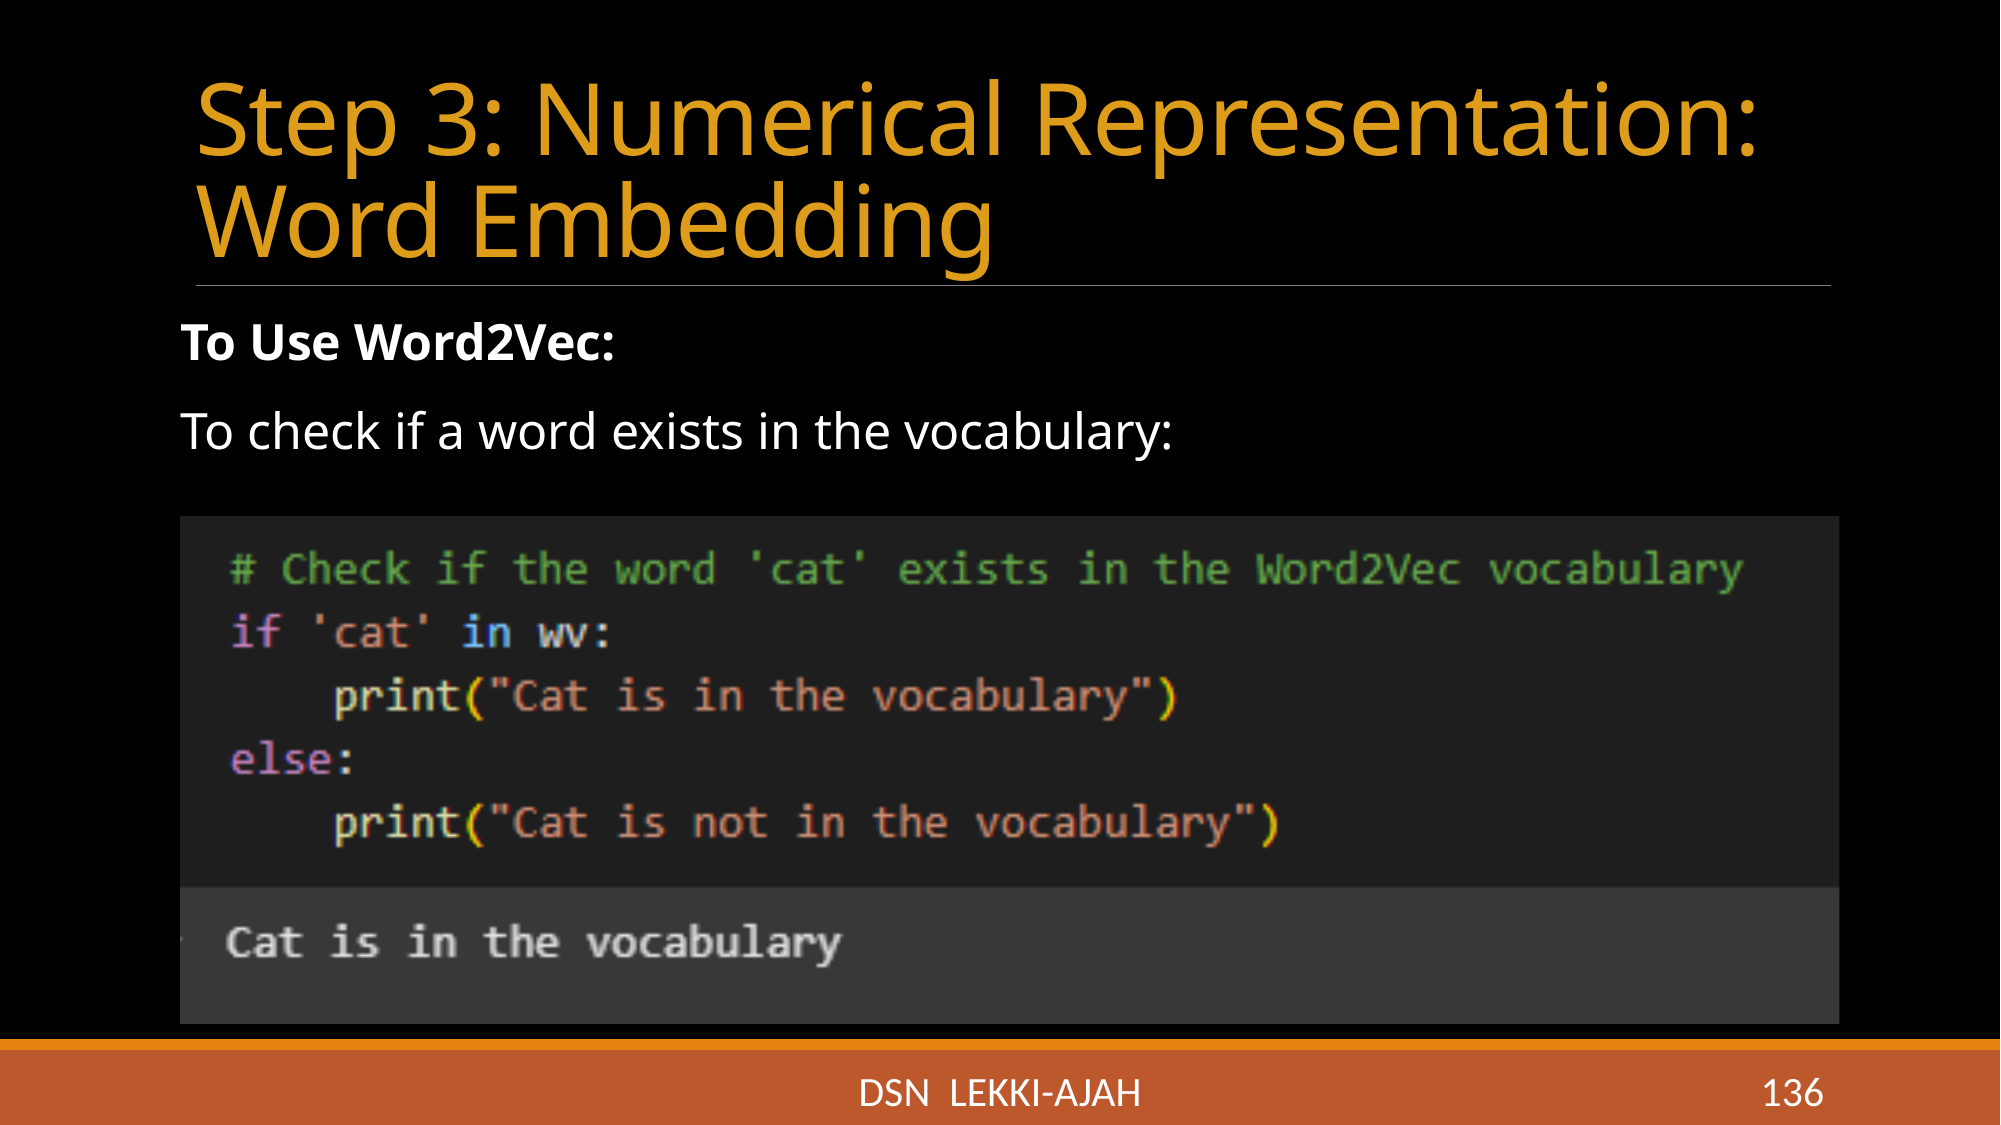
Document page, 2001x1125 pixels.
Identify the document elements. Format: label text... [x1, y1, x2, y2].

title Step 3: Numerical Representation: Word Embedding [180, 47, 1830, 285]
picture [179, 515, 1840, 1024]
footer DSN LEKKI-AJAH [604, 1059, 1396, 1120]
list To Use Word2Vec: To check if a word exists in the vocabulary: [180, 302, 1891, 1054]
text_box [277, 1034, 933, 1054]
slide_number 136 [1624, 1059, 1840, 1120]
